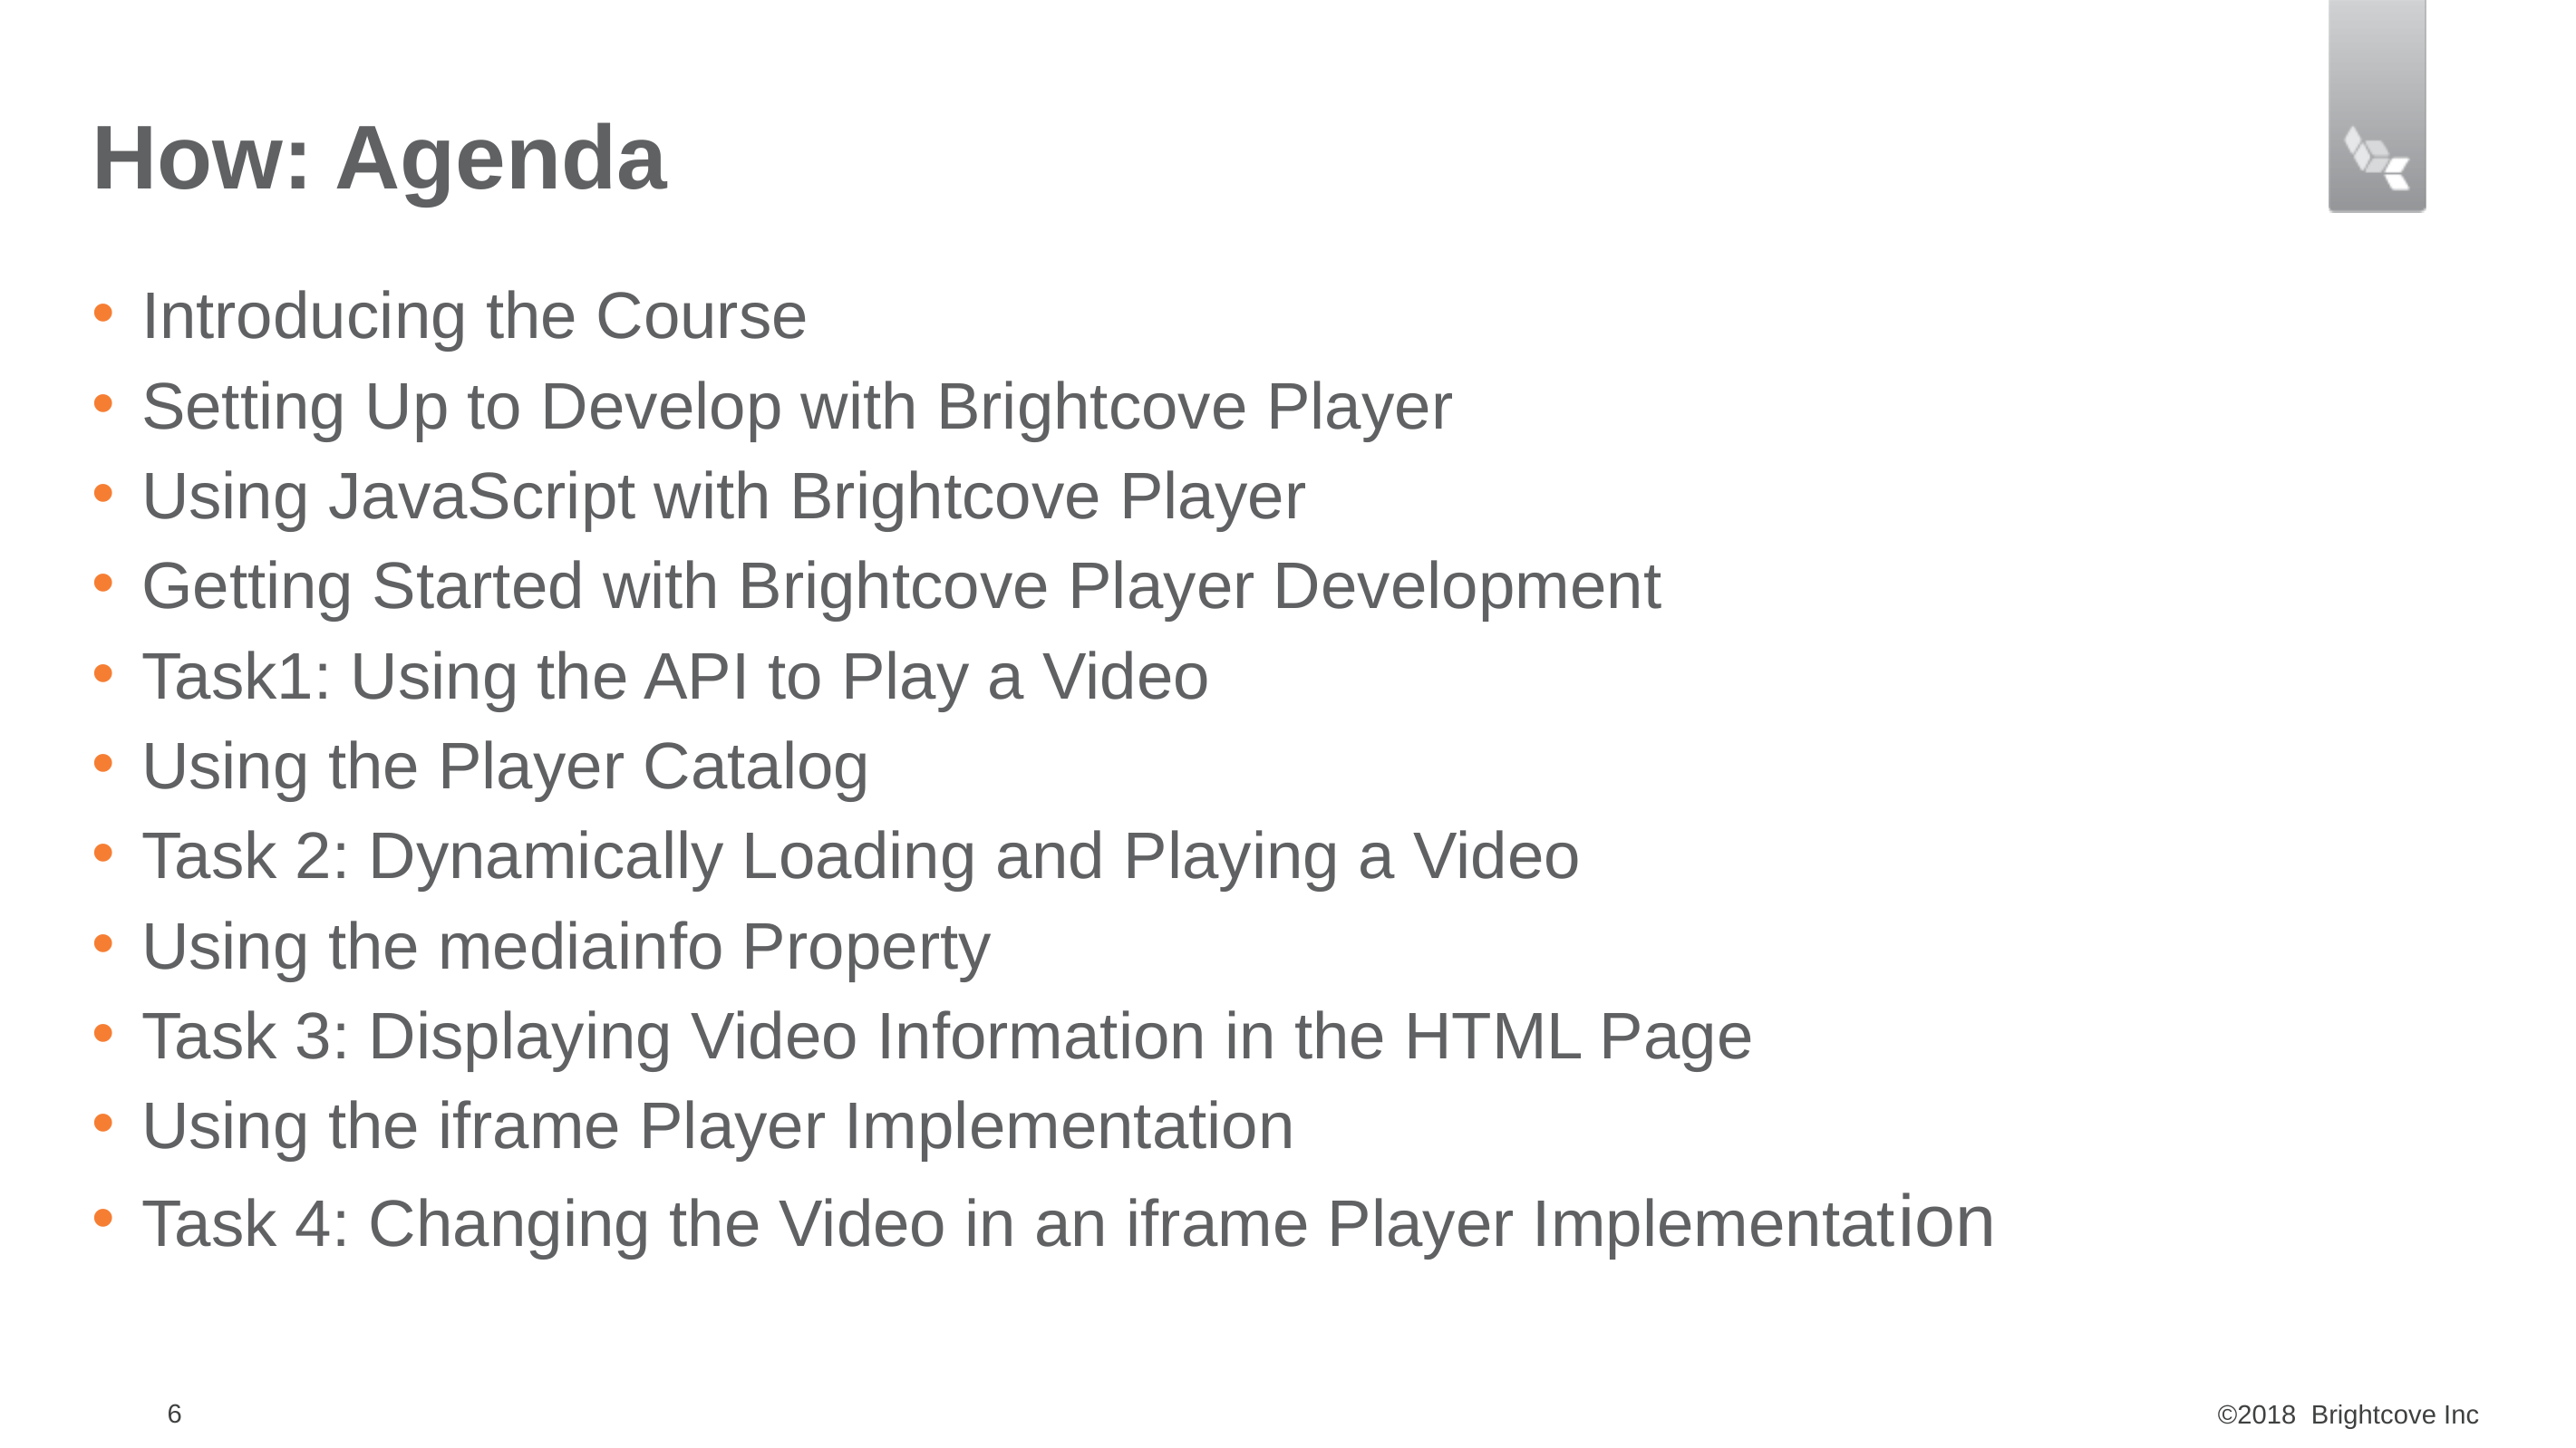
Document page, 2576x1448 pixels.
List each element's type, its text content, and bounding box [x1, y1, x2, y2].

title How: Agenda [80, 43, 2271, 260]
slide_number 6 [158, 1390, 189, 1434]
picture [2329, 0, 2428, 213]
list Introducing the Course Setting Up to Develop with Brightcove Player Using JavaScript with Brightcove Player Getting Started with Brightcove Player Development Task1: Using the API to Play a Video Using the Player Catalog Task 2: Dynamically Loading and Playing a Video Using the mediainfo Property Task 3: Displaying Video Information in the HTML Page Using the iframe Player Implementation Task 4: Changing the Video in an iframe Player Implementation [80, 260, 2442, 1280]
